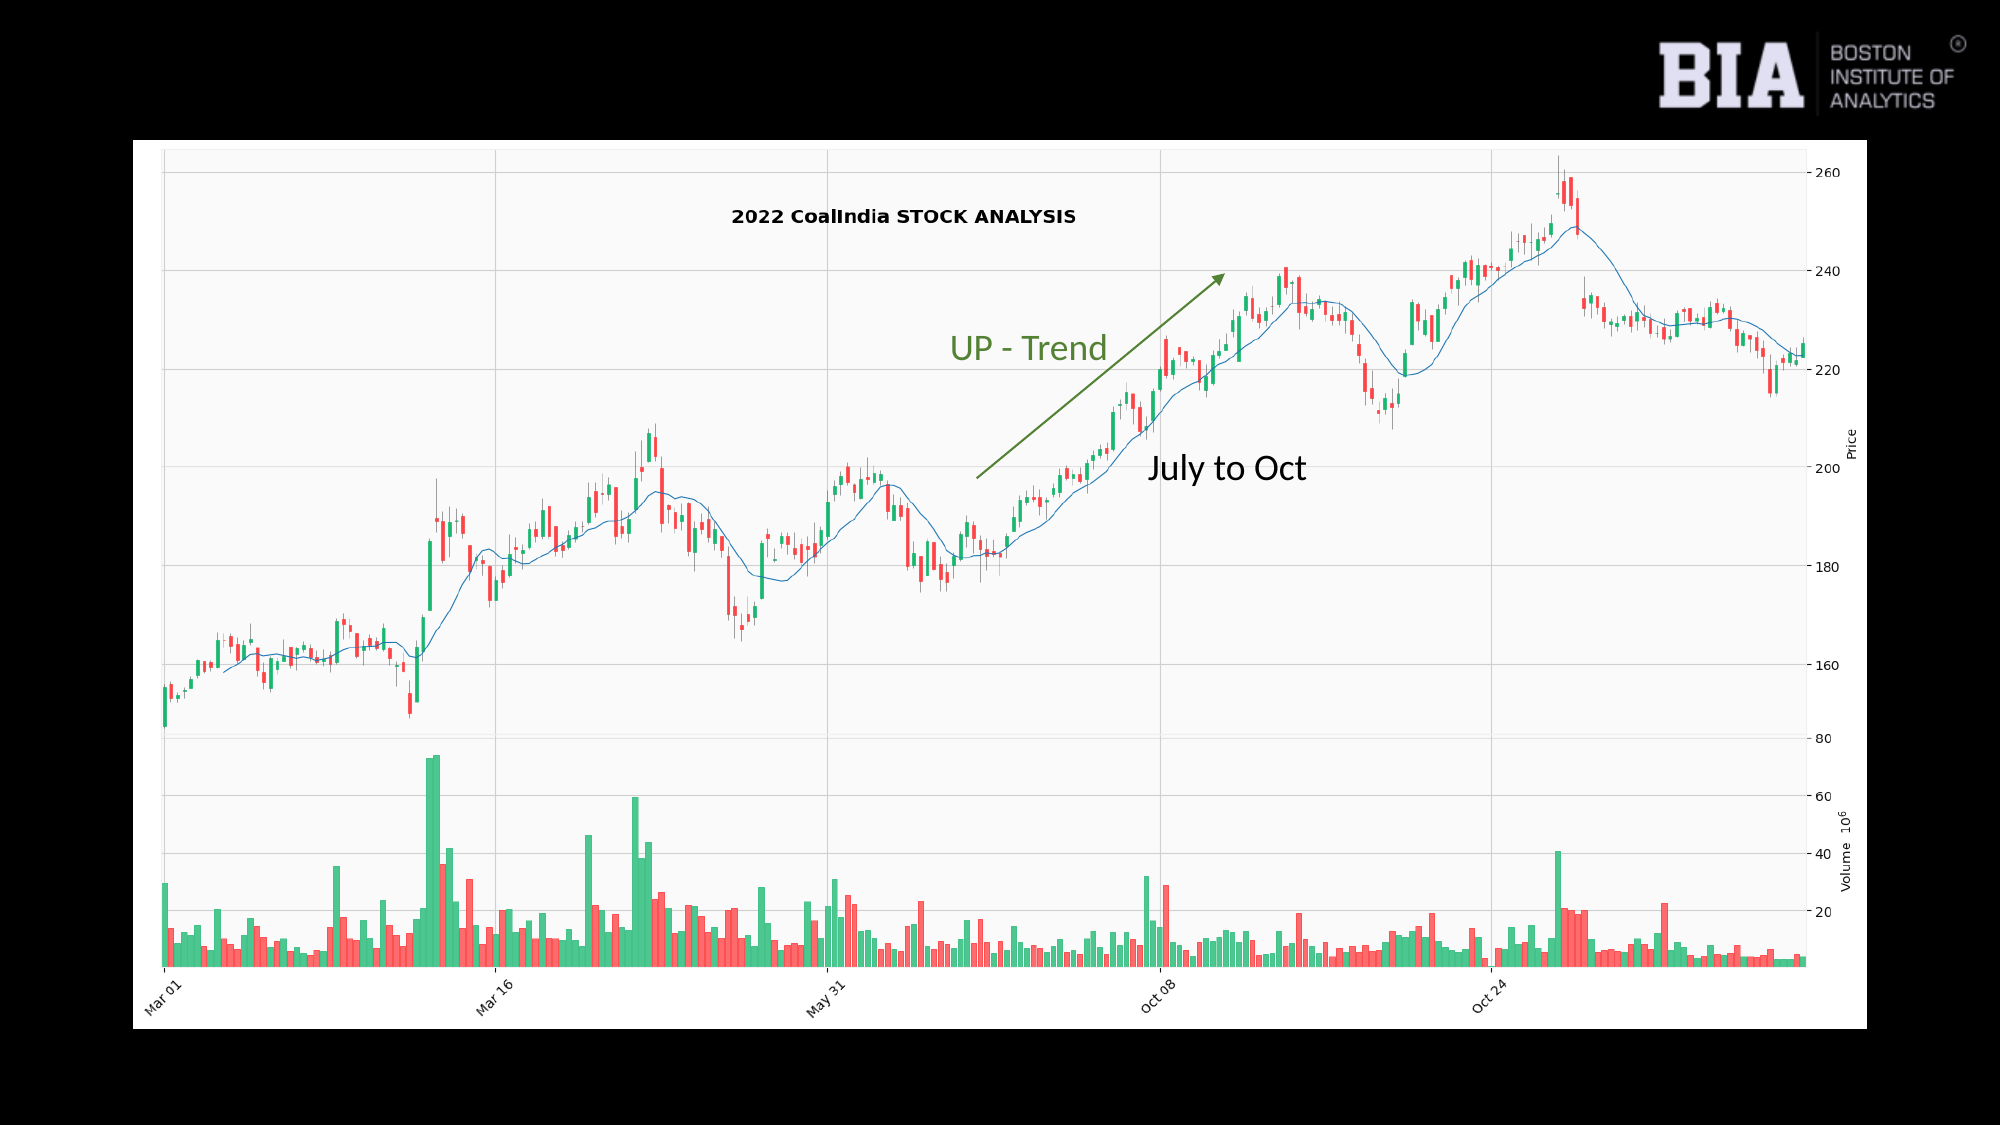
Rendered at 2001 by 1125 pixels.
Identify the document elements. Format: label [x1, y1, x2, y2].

text_box [976, 273, 1225, 479]
picture [1650, 29, 1976, 119]
picture [133, 140, 1867, 1030]
